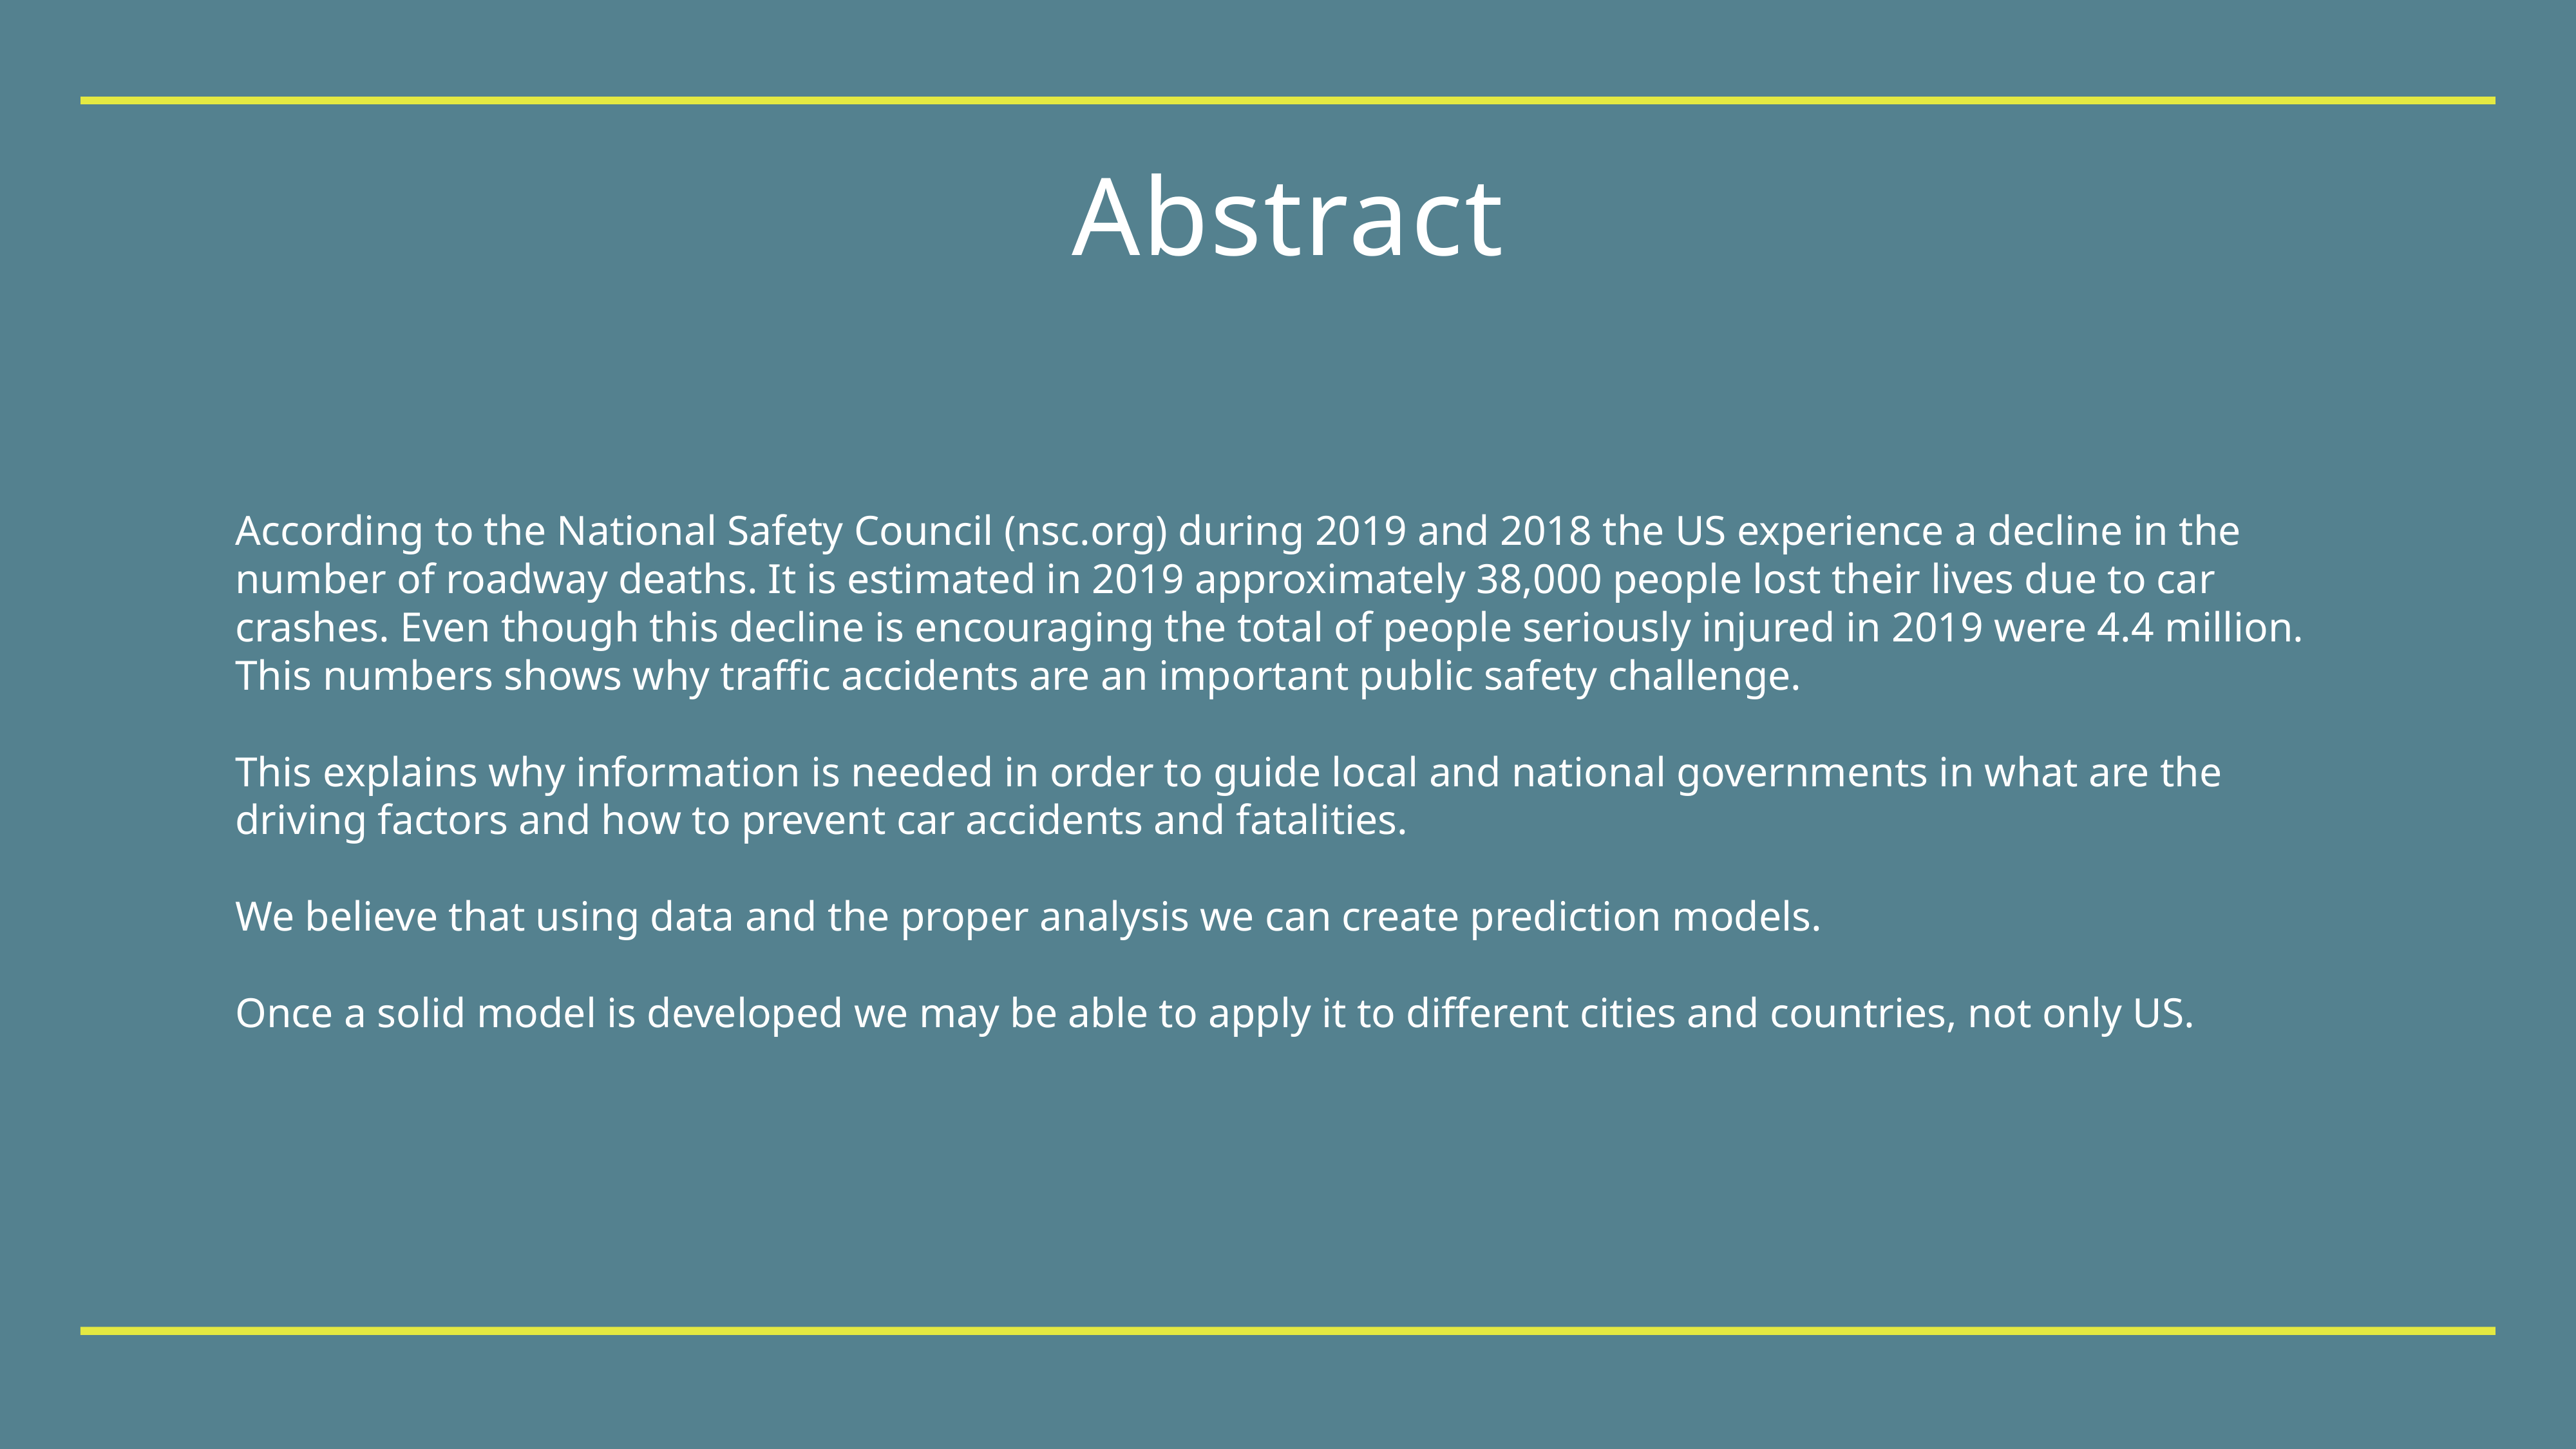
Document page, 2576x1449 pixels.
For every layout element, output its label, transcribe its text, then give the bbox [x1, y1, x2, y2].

text_box According to the National Safety Council (nsc.org) during 2019 and 2018 the US experience a decline in the number of roadway deaths. It is estimated in 2019 approximately 38,000 people lost their lives due to car crashes. Even though this decline is encouraging the total of people seriously injured in 2019 were 4.4 million. This numbers shows why traffic accidents are an important public safety challenge. This explains why information is needed in order to guide local and national governments in what are the driving factors and how to prevent car accidents and fatalities. We believe that using data and the proper analysis we can create prediction models. Once a solid model is developed we may be able to apply it to different cities and countries, not only US. [230, 499, 2346, 1041]
text_box Abstract [1066, 142, 1510, 283]
